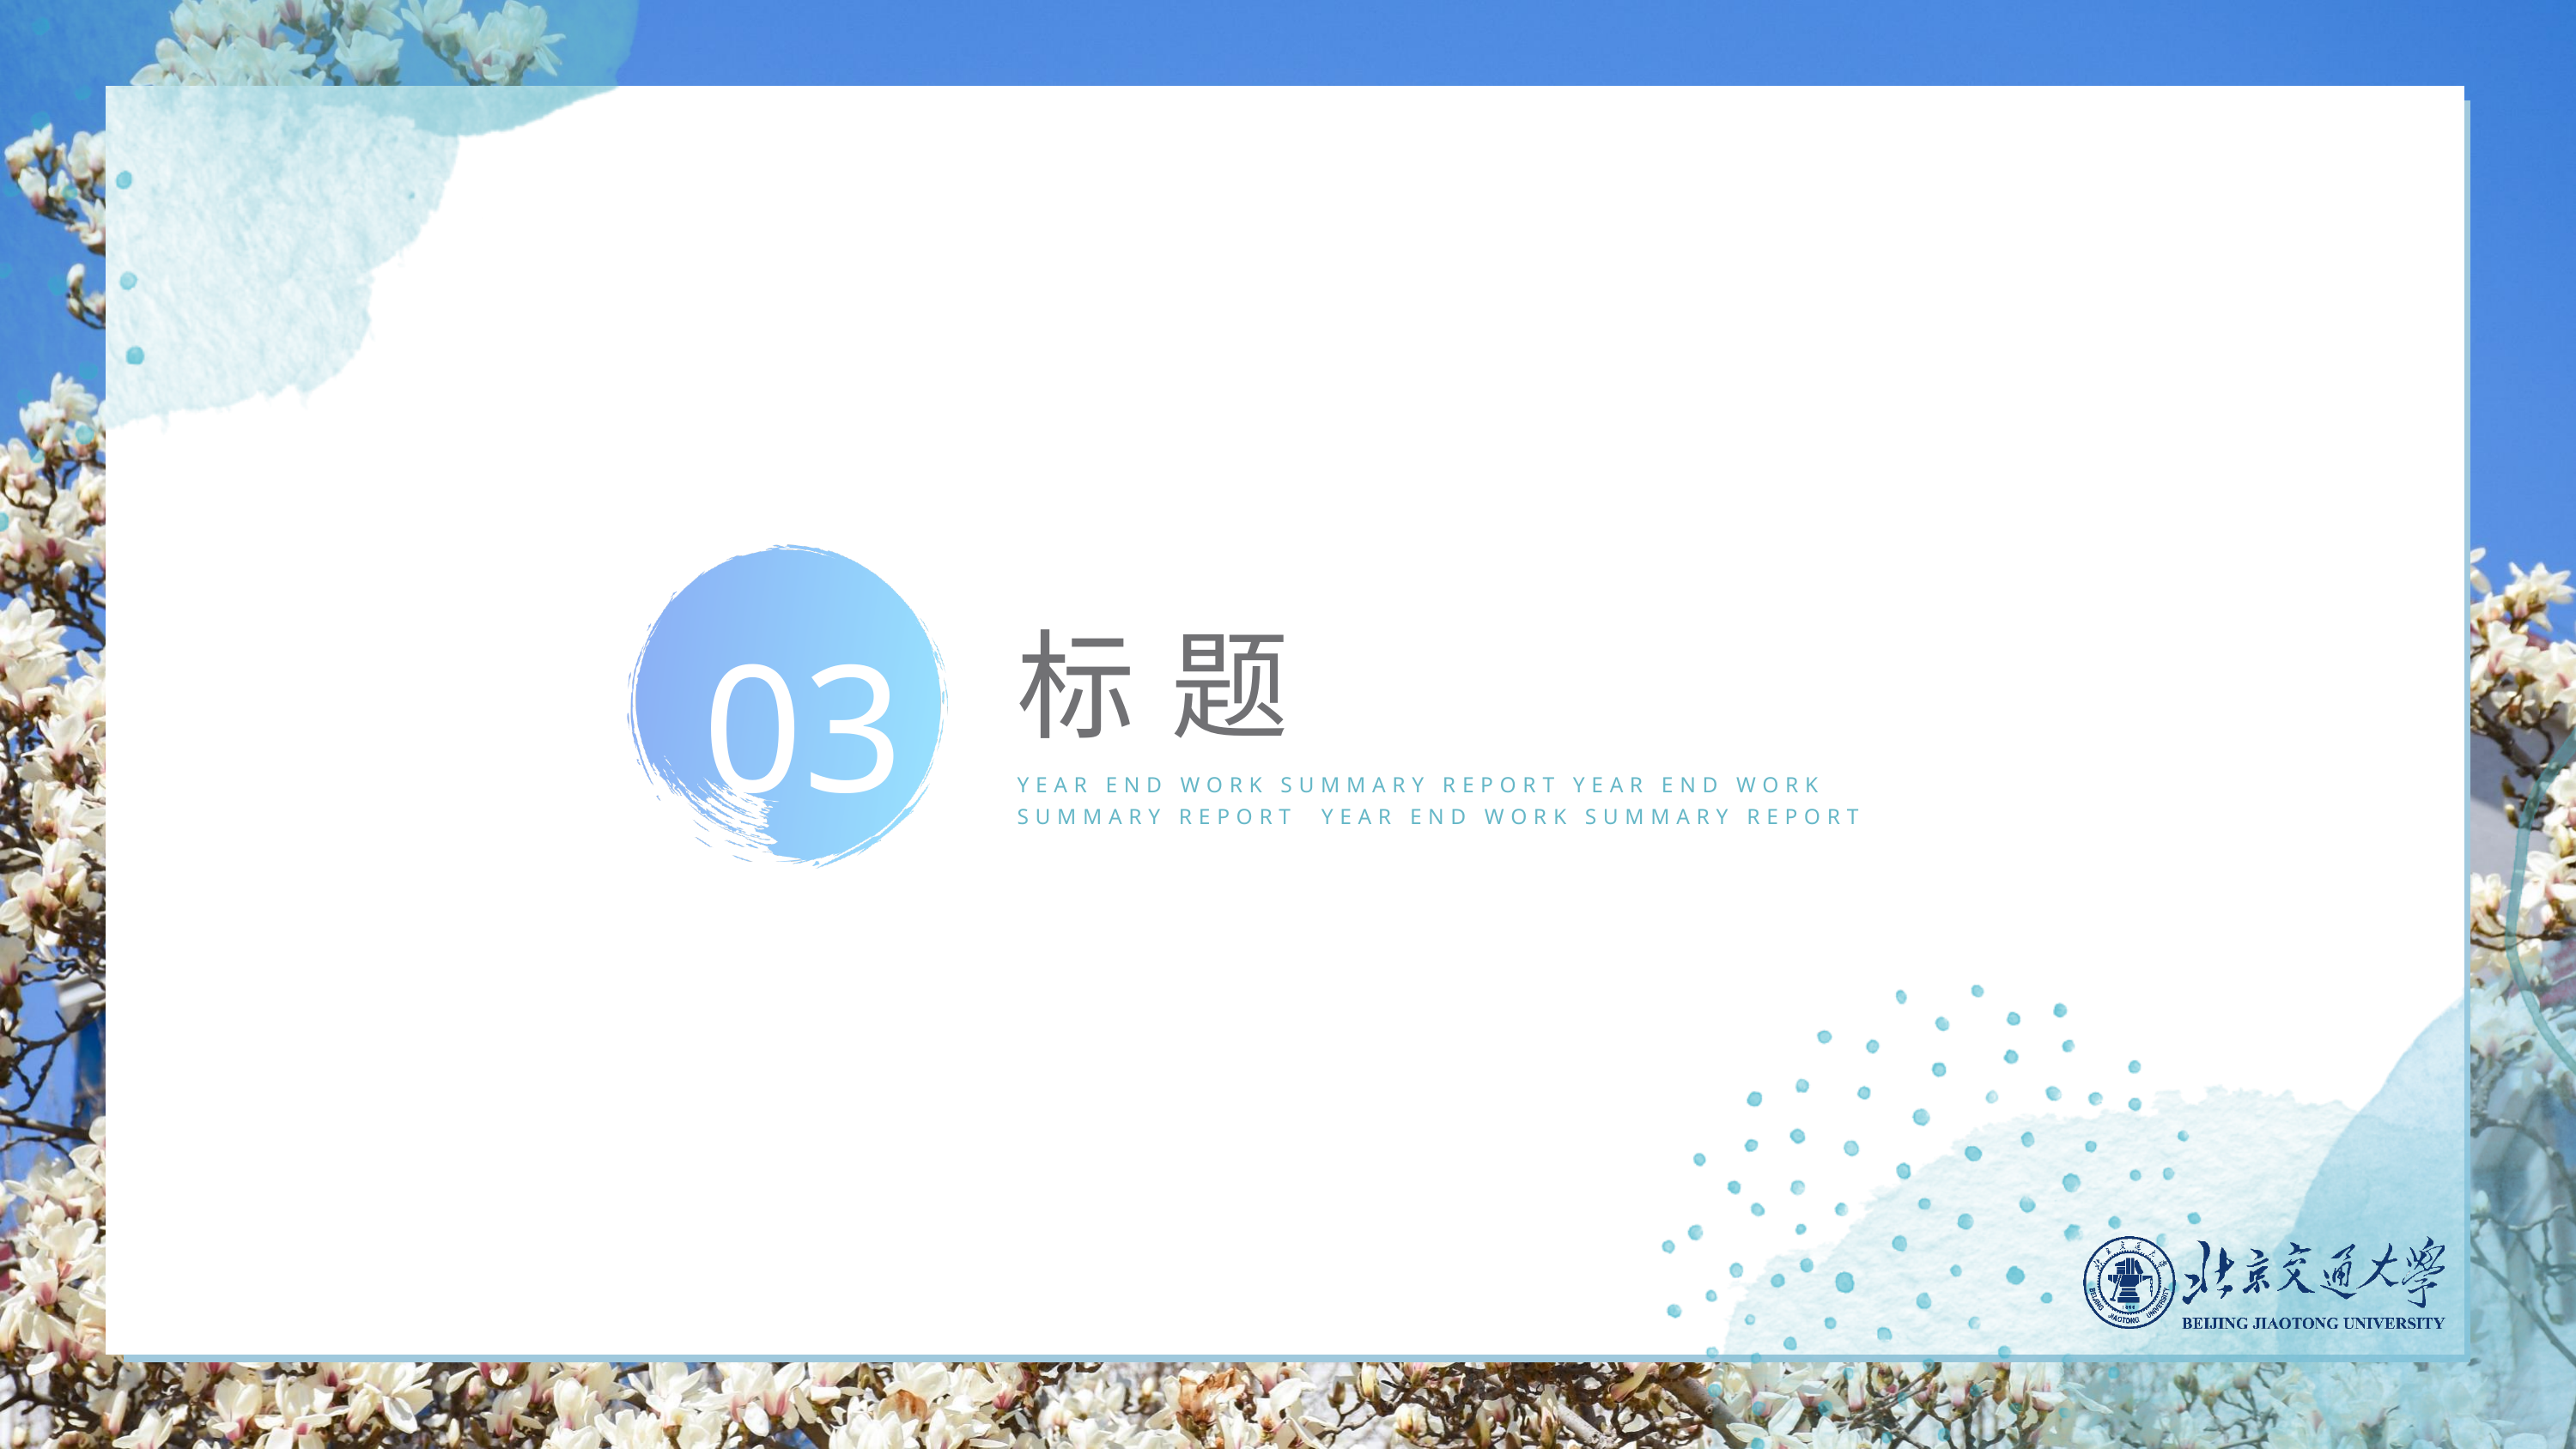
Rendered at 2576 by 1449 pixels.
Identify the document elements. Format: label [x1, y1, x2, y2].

picture [0, 641, 1604, 1449]
picture [0, 0, 2576, 755]
text_box [105, 85, 2471, 1363]
picture [1572, 714, 2576, 1449]
text_box [627, 543, 1949, 869]
